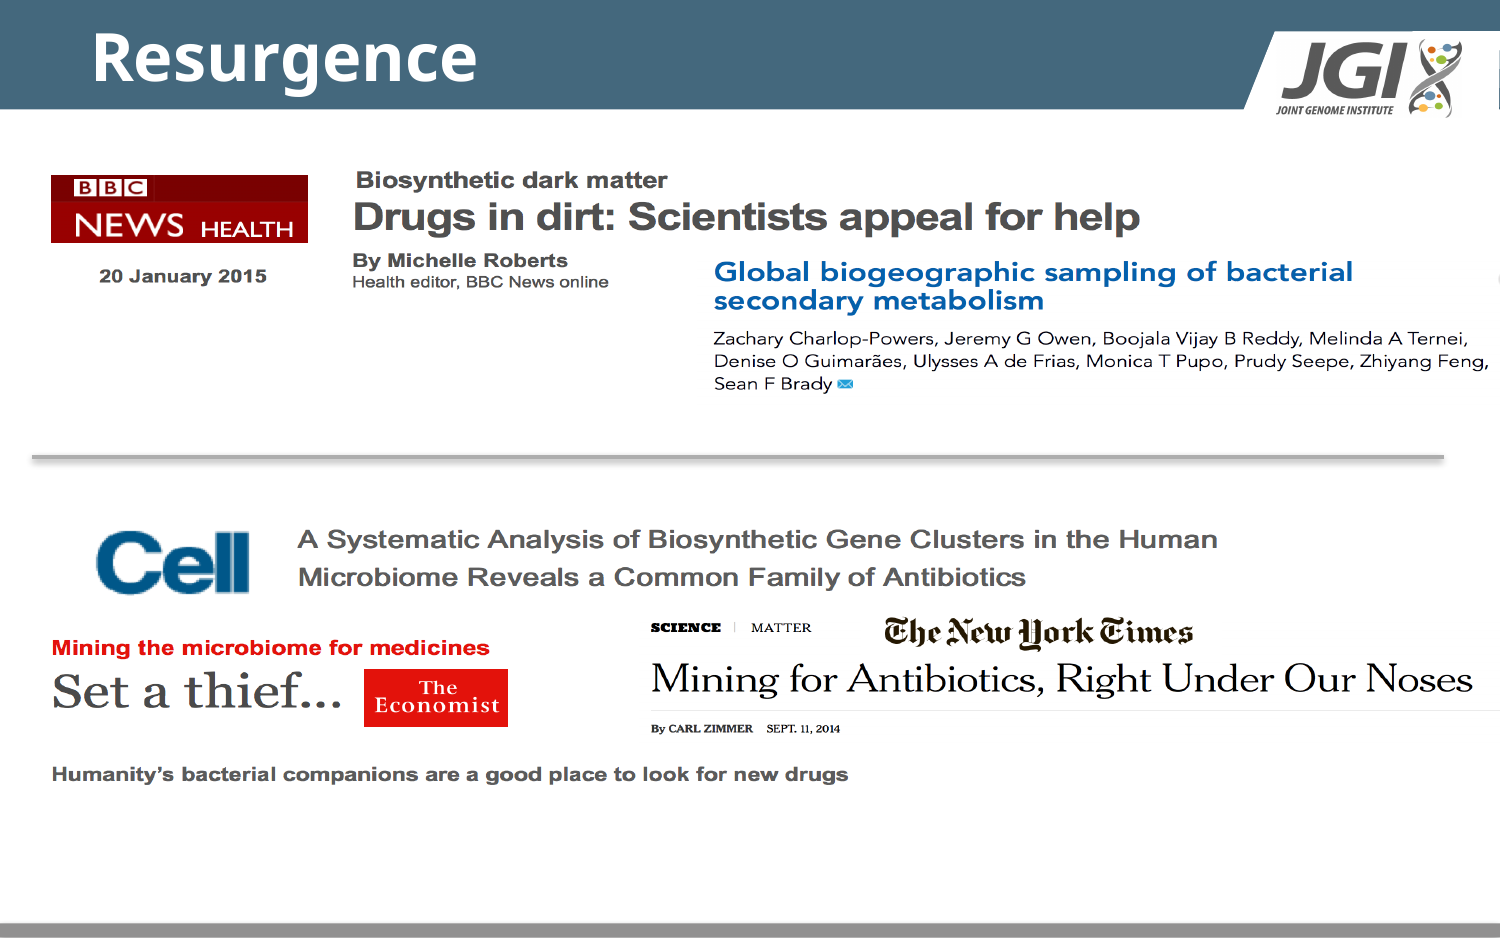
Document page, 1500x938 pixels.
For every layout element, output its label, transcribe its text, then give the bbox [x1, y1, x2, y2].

picture [1276, 39, 1462, 118]
picture [30, 501, 1500, 787]
picture [50, 175, 309, 243]
picture [74, 252, 271, 300]
picture [334, 152, 1500, 405]
title Resurgence [75, 0, 1238, 110]
